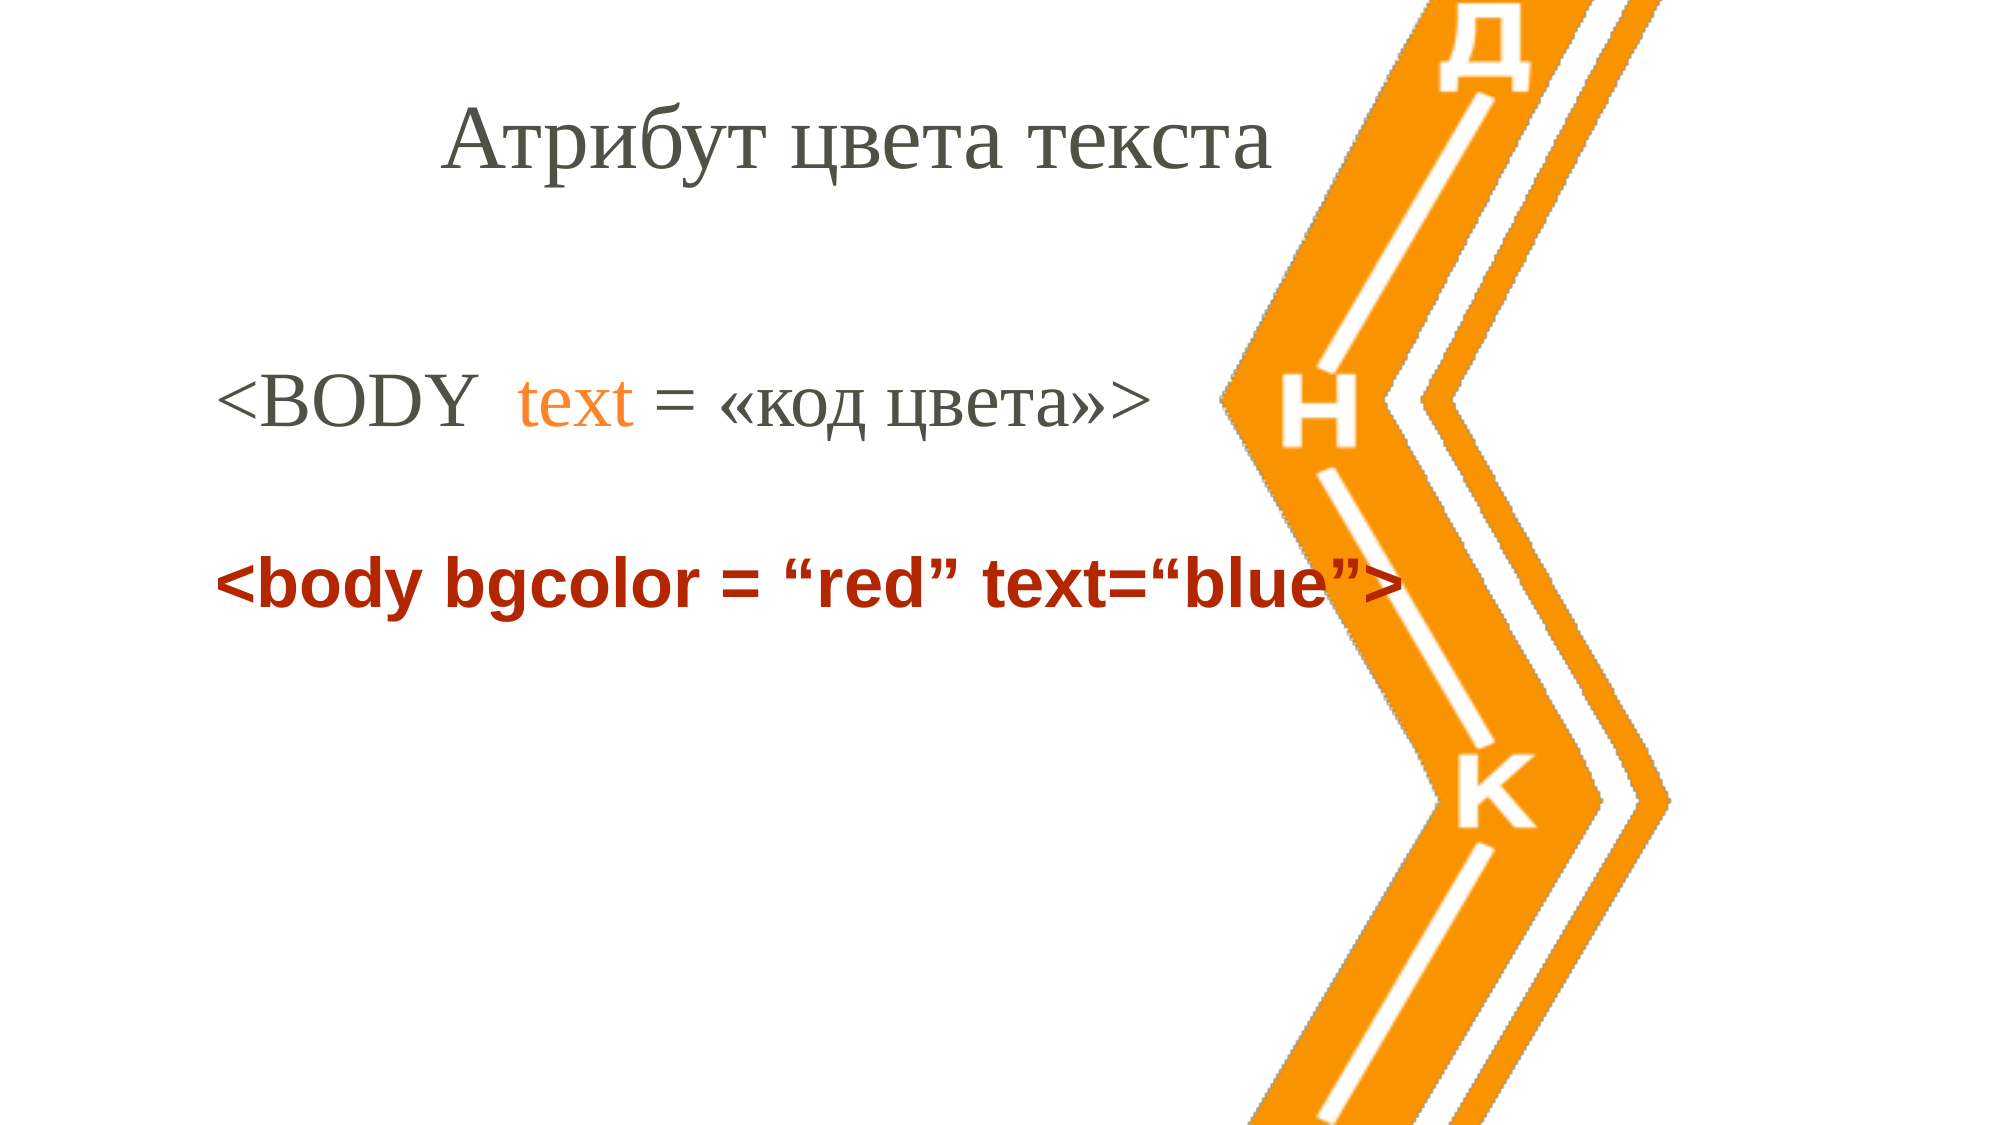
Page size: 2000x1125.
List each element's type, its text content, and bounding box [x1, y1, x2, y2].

title Атрибут цвета текста [425, 45, 1716, 233]
list <BODY text = «код цвета»> <body bgcolor = “red” text=“blue”> [200, 237, 1716, 1025]
picture [0, 0, 2000, 1125]
